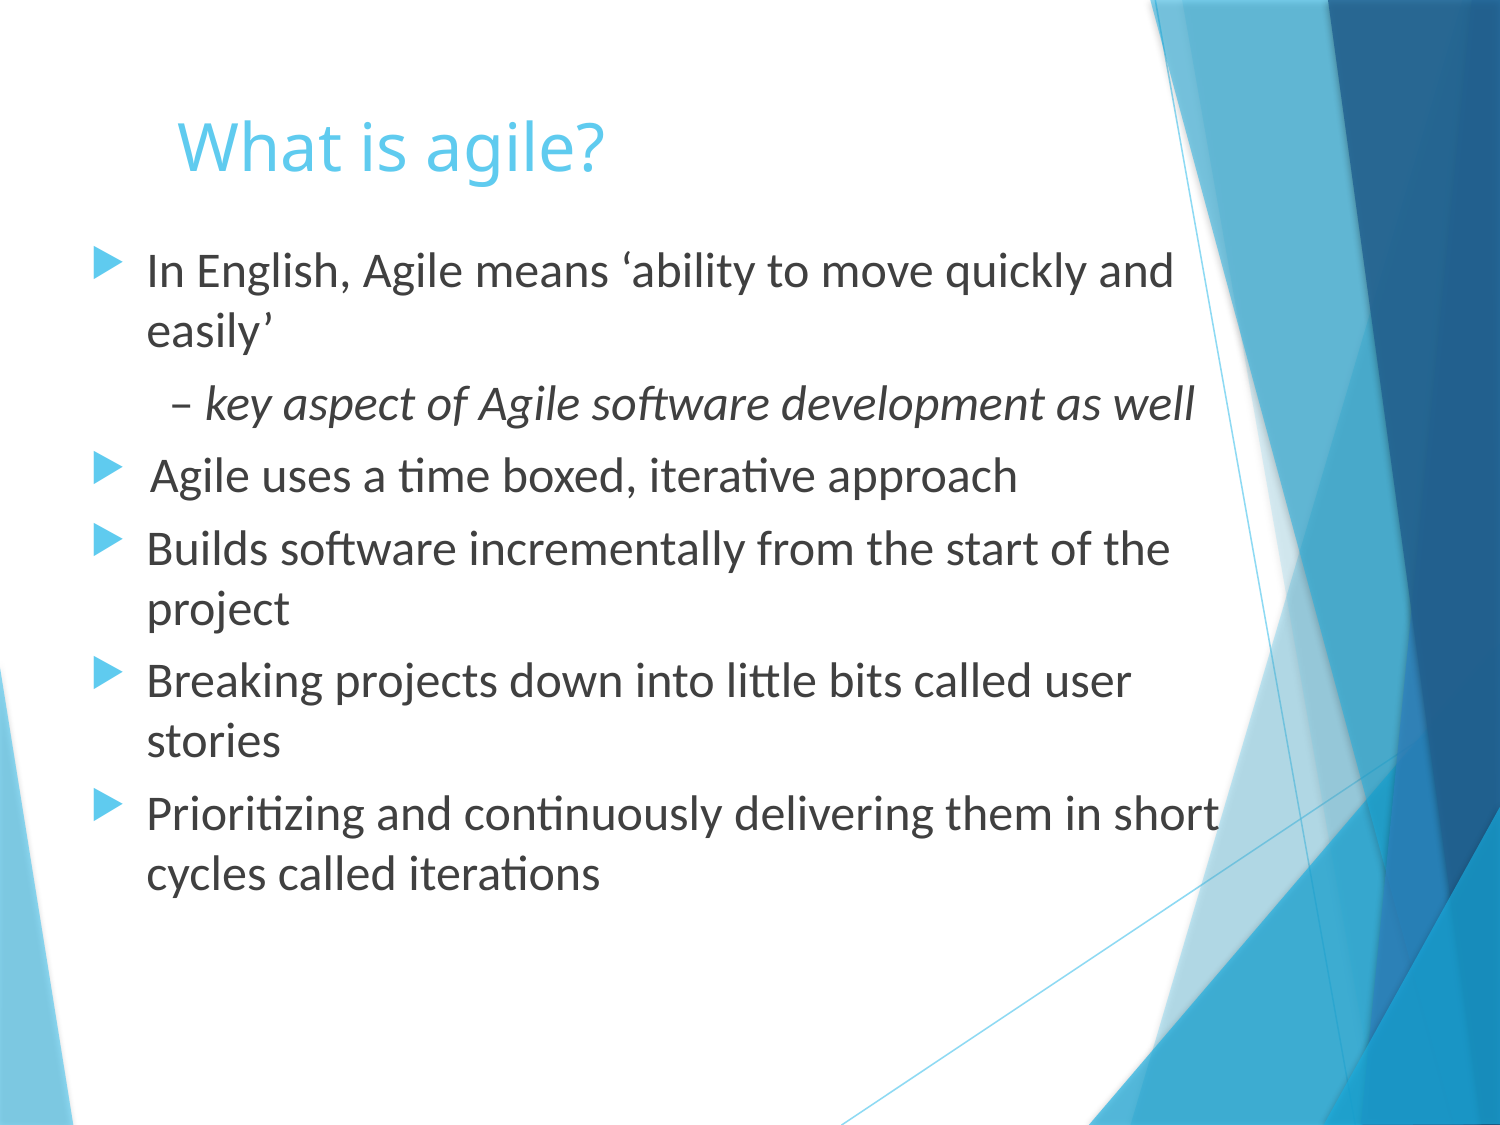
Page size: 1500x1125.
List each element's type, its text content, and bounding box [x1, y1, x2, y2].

list In English, Agile means ‘ability to move quickly and easily’ – key aspect of Agile software development as well Agile uses a time boxed, iterative approach Builds software incrementally from the start of the project Breaking projects down into little bits called user stories Prioritizing and continuously delivering them in short cycles called iterations [75, 222, 1263, 911]
title What is agile? [162, 89, 1449, 223]
